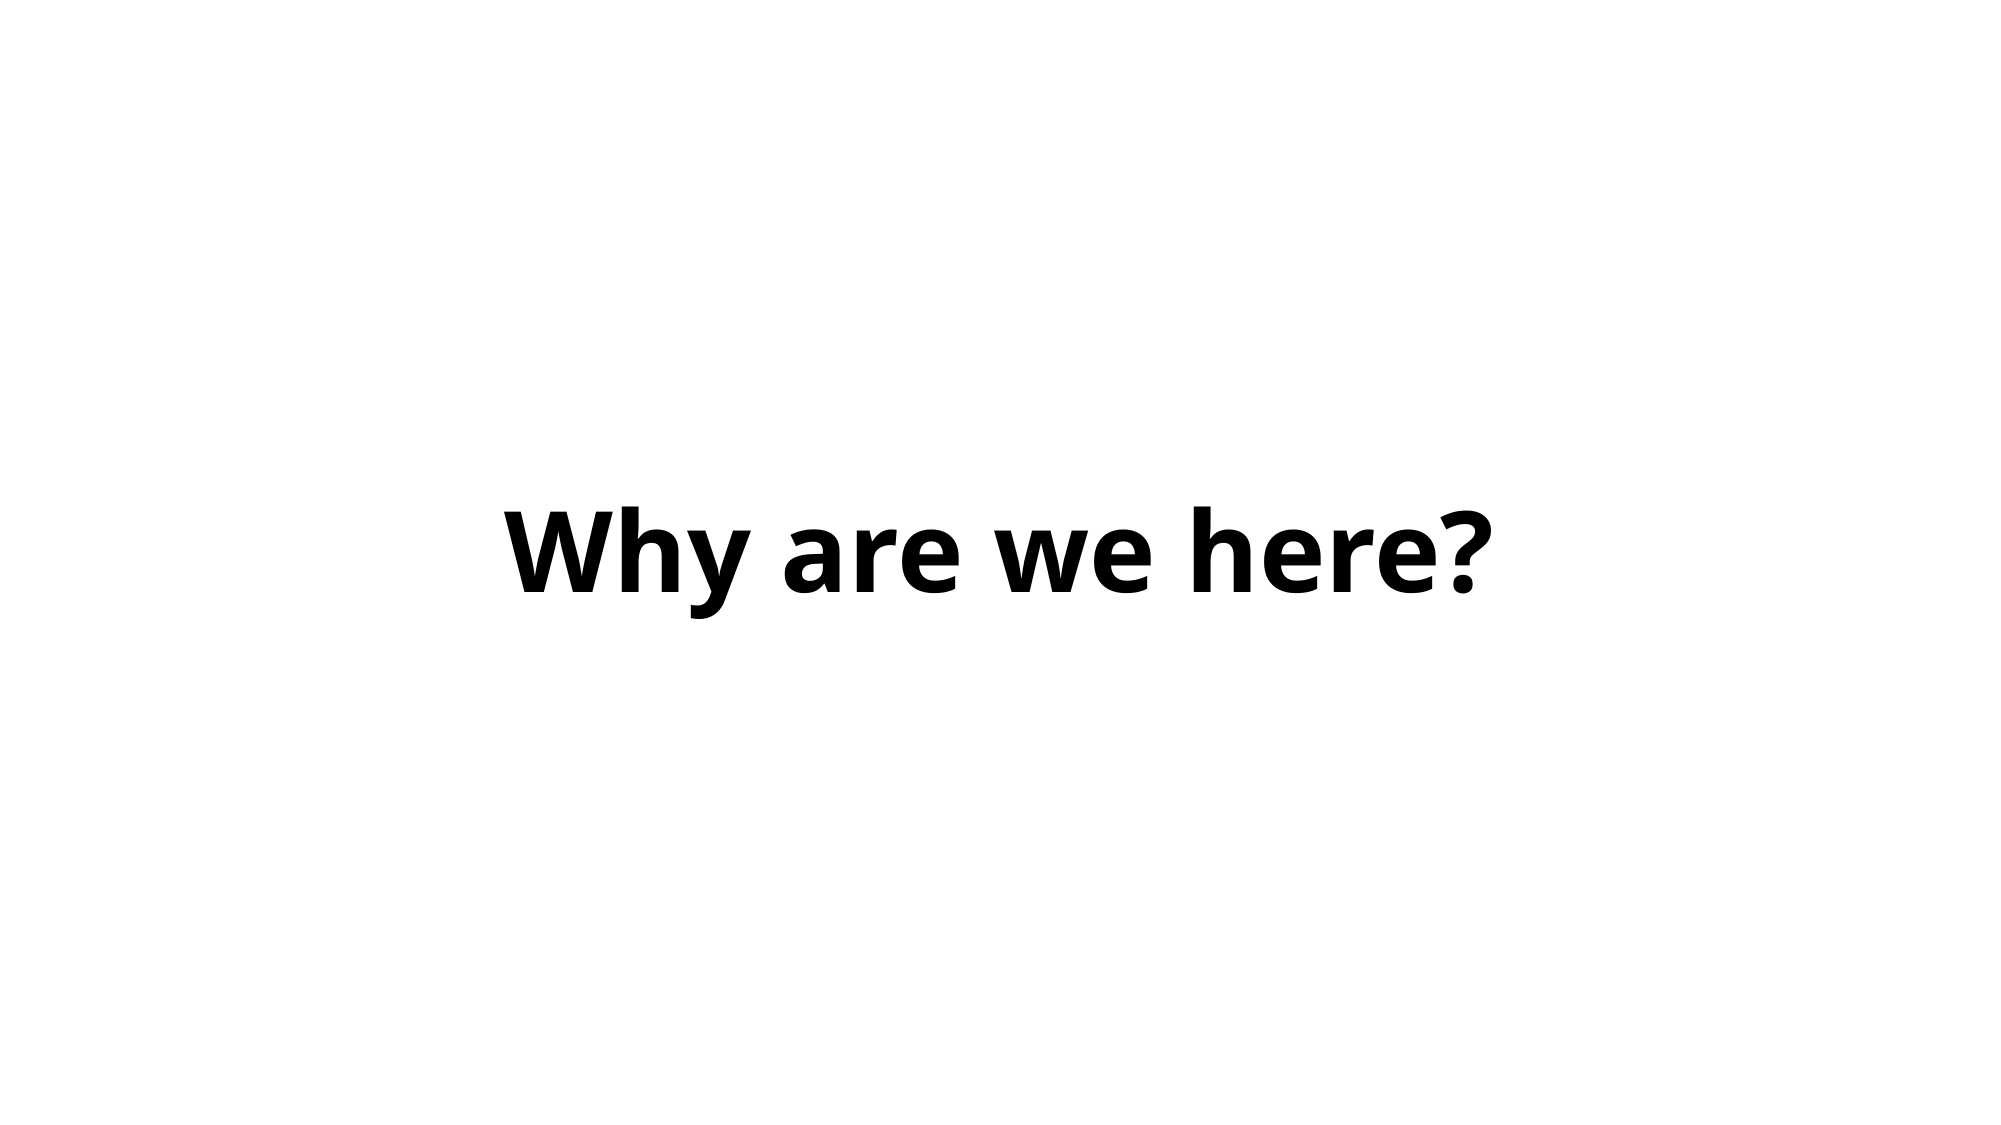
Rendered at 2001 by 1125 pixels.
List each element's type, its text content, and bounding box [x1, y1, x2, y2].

subtitle Why are we here? [68, 475, 1932, 650]
